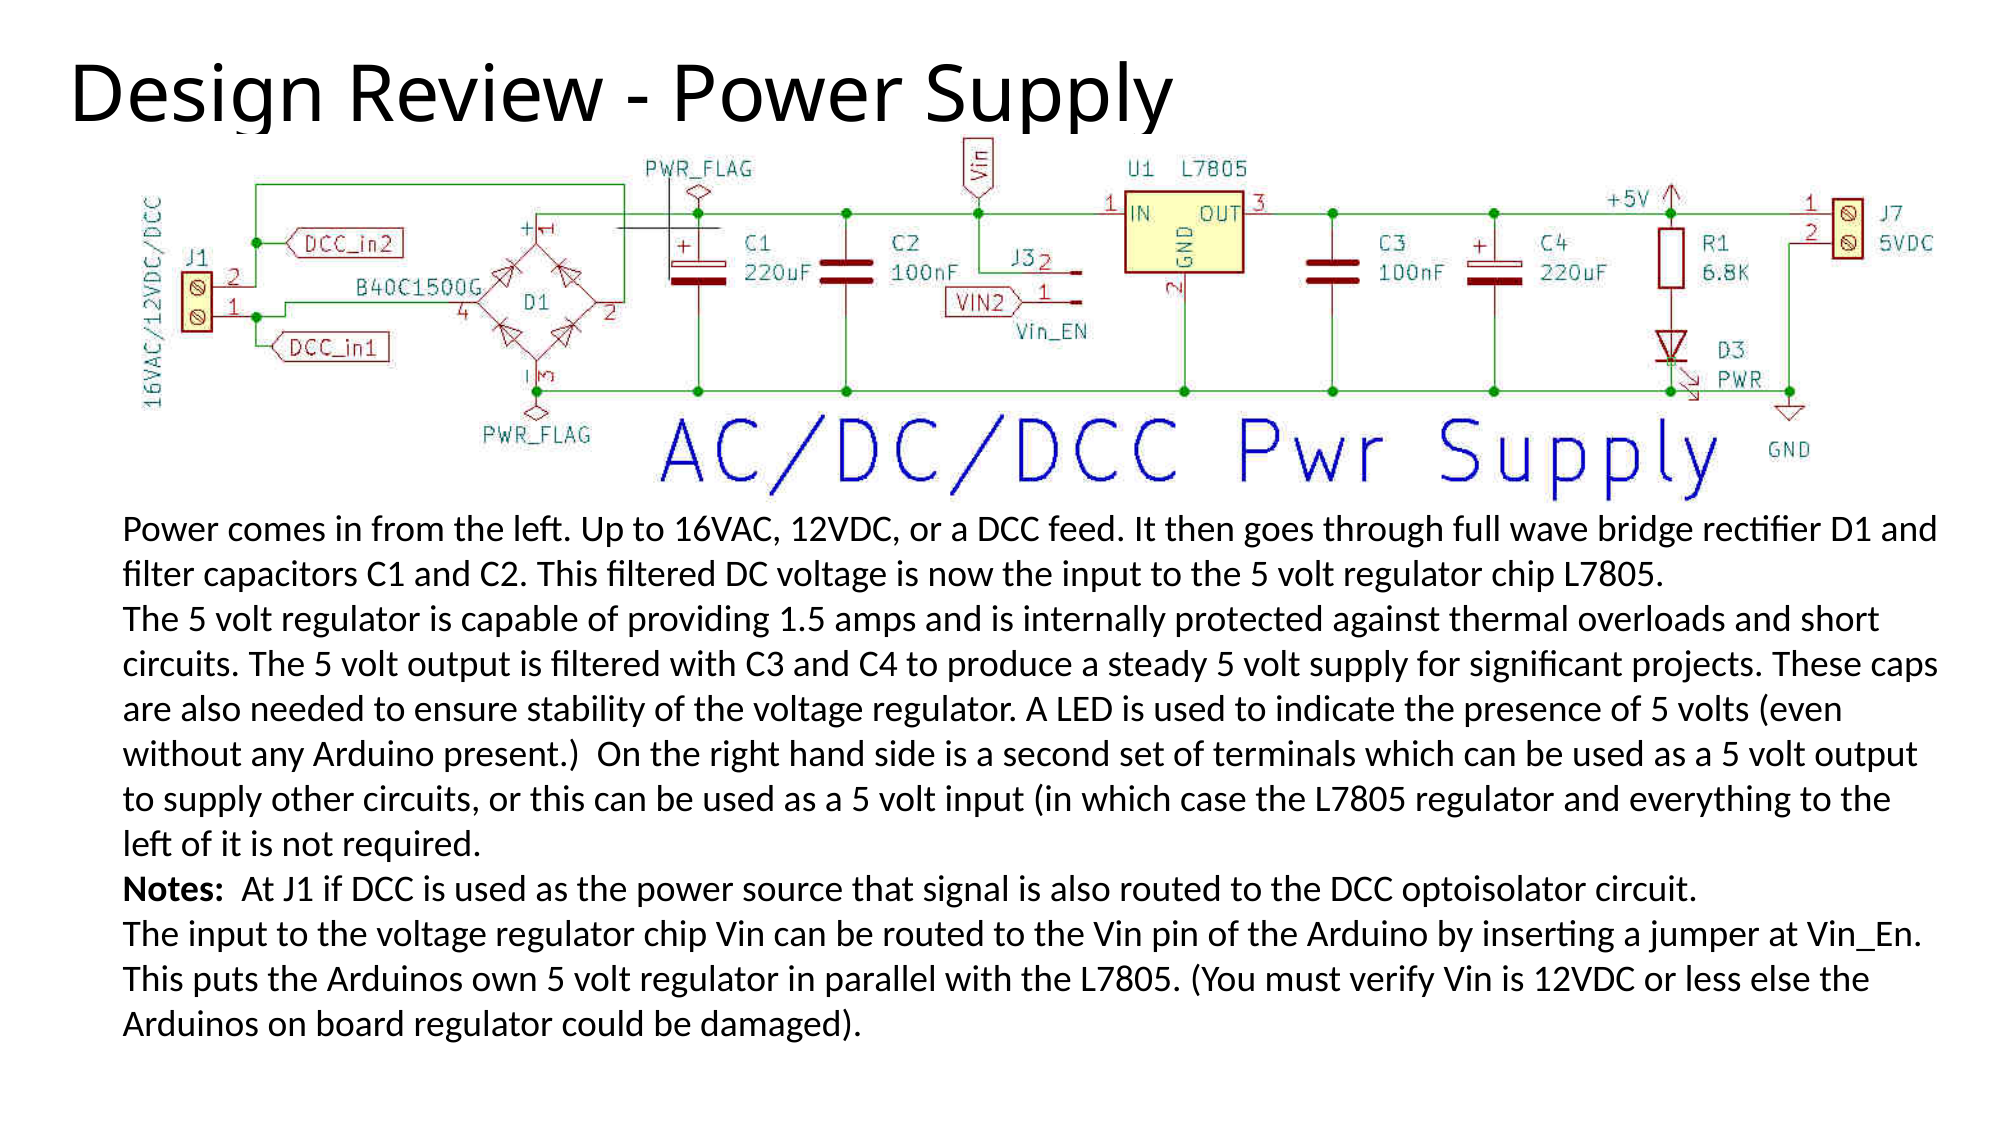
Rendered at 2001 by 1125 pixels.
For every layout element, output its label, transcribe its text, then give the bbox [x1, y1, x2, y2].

picture [121, 134, 1946, 511]
title Design Review - Power Supply [54, 44, 1200, 149]
text_box Power comes in from the left. Up to 16VAC, 12VDC, or a DCC feed. It then goes through full wave bridge rectifier D1 and filter capacitors C1 and C2. This filtered DC voltage is now the input to the 5 volt regulator chip L7805. The 5 volt regulator is capable of providing 1.5 amps and is internally protected against thermal overloads and short circuits. The 5 volt output is filtered with C3 and C4 to produce a steady 5 volt supply for significant projects. These caps are also needed to ensure stability of the voltage regulator. A LED is used to indicate the presence of 5 volts (even without any Arduino present.) On the right hand side is a second set of terminals which can be used as a 5 volt output to supply other circuits, or this can be used as a 5 volt input (in which case the L7805 regulator and everything to the left of it is not required. Notes: At J1 if DCC is used as the power source that signal is also routed to the DCC optoisolator circuit. The input to the voltage regulator chip Vin can be routed to the Vin pin of the Arduino by inserting a jumper at Vin_En. This puts the Arduinos own 5 volt regulator in parallel with the L7805. (You must verify Vin is 12VDC or less else the Arduinos on board regulator could be damaged). [107, 496, 1960, 1051]
